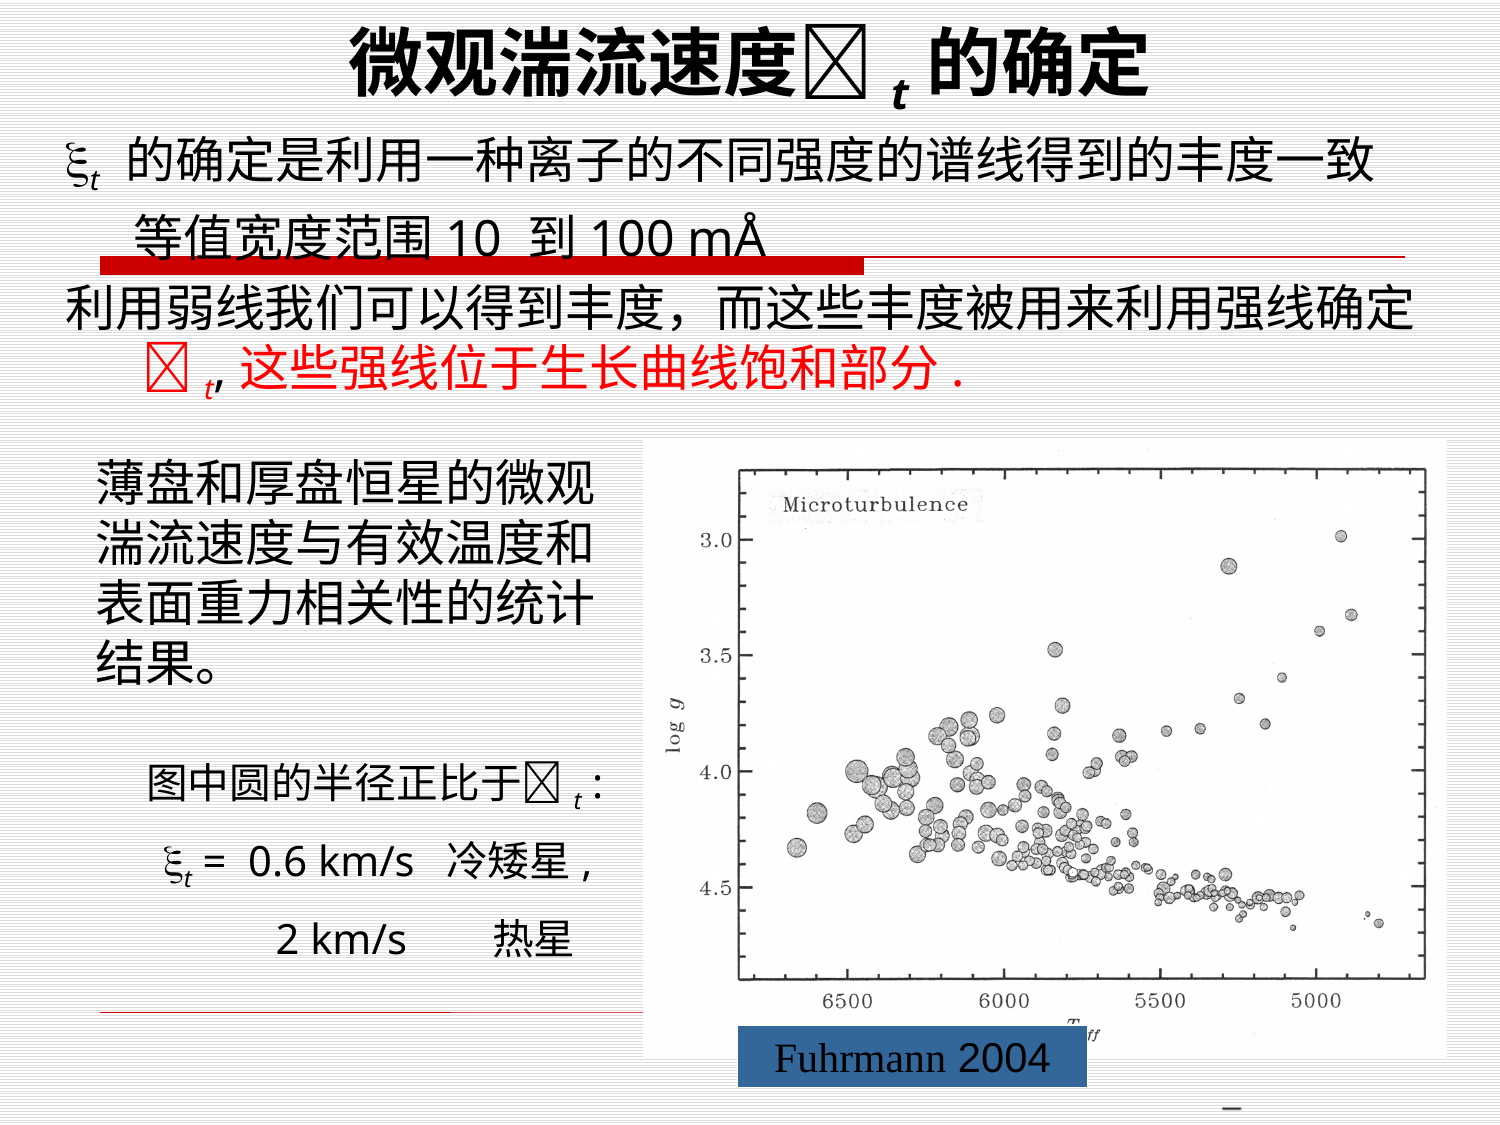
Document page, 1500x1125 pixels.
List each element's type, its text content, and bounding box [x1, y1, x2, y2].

list t 的确定是利用一种离子的不同强度的谱线得到的丰度一致 等值宽度范围10 到100 mÅ 利用弱线我们可以得到丰度，而这些丰度被用来利用强线确定t,这些强线位于生长曲线饱和部分. [49, 120, 1447, 397]
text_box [79, 439, 1447, 1057]
picture [1037, 687, 1500, 1125]
text_box Fuhrmann 2004 [737, 1065, 1088, 1088]
title 微观湍流速度t的确定 [112, 37, 1388, 120]
